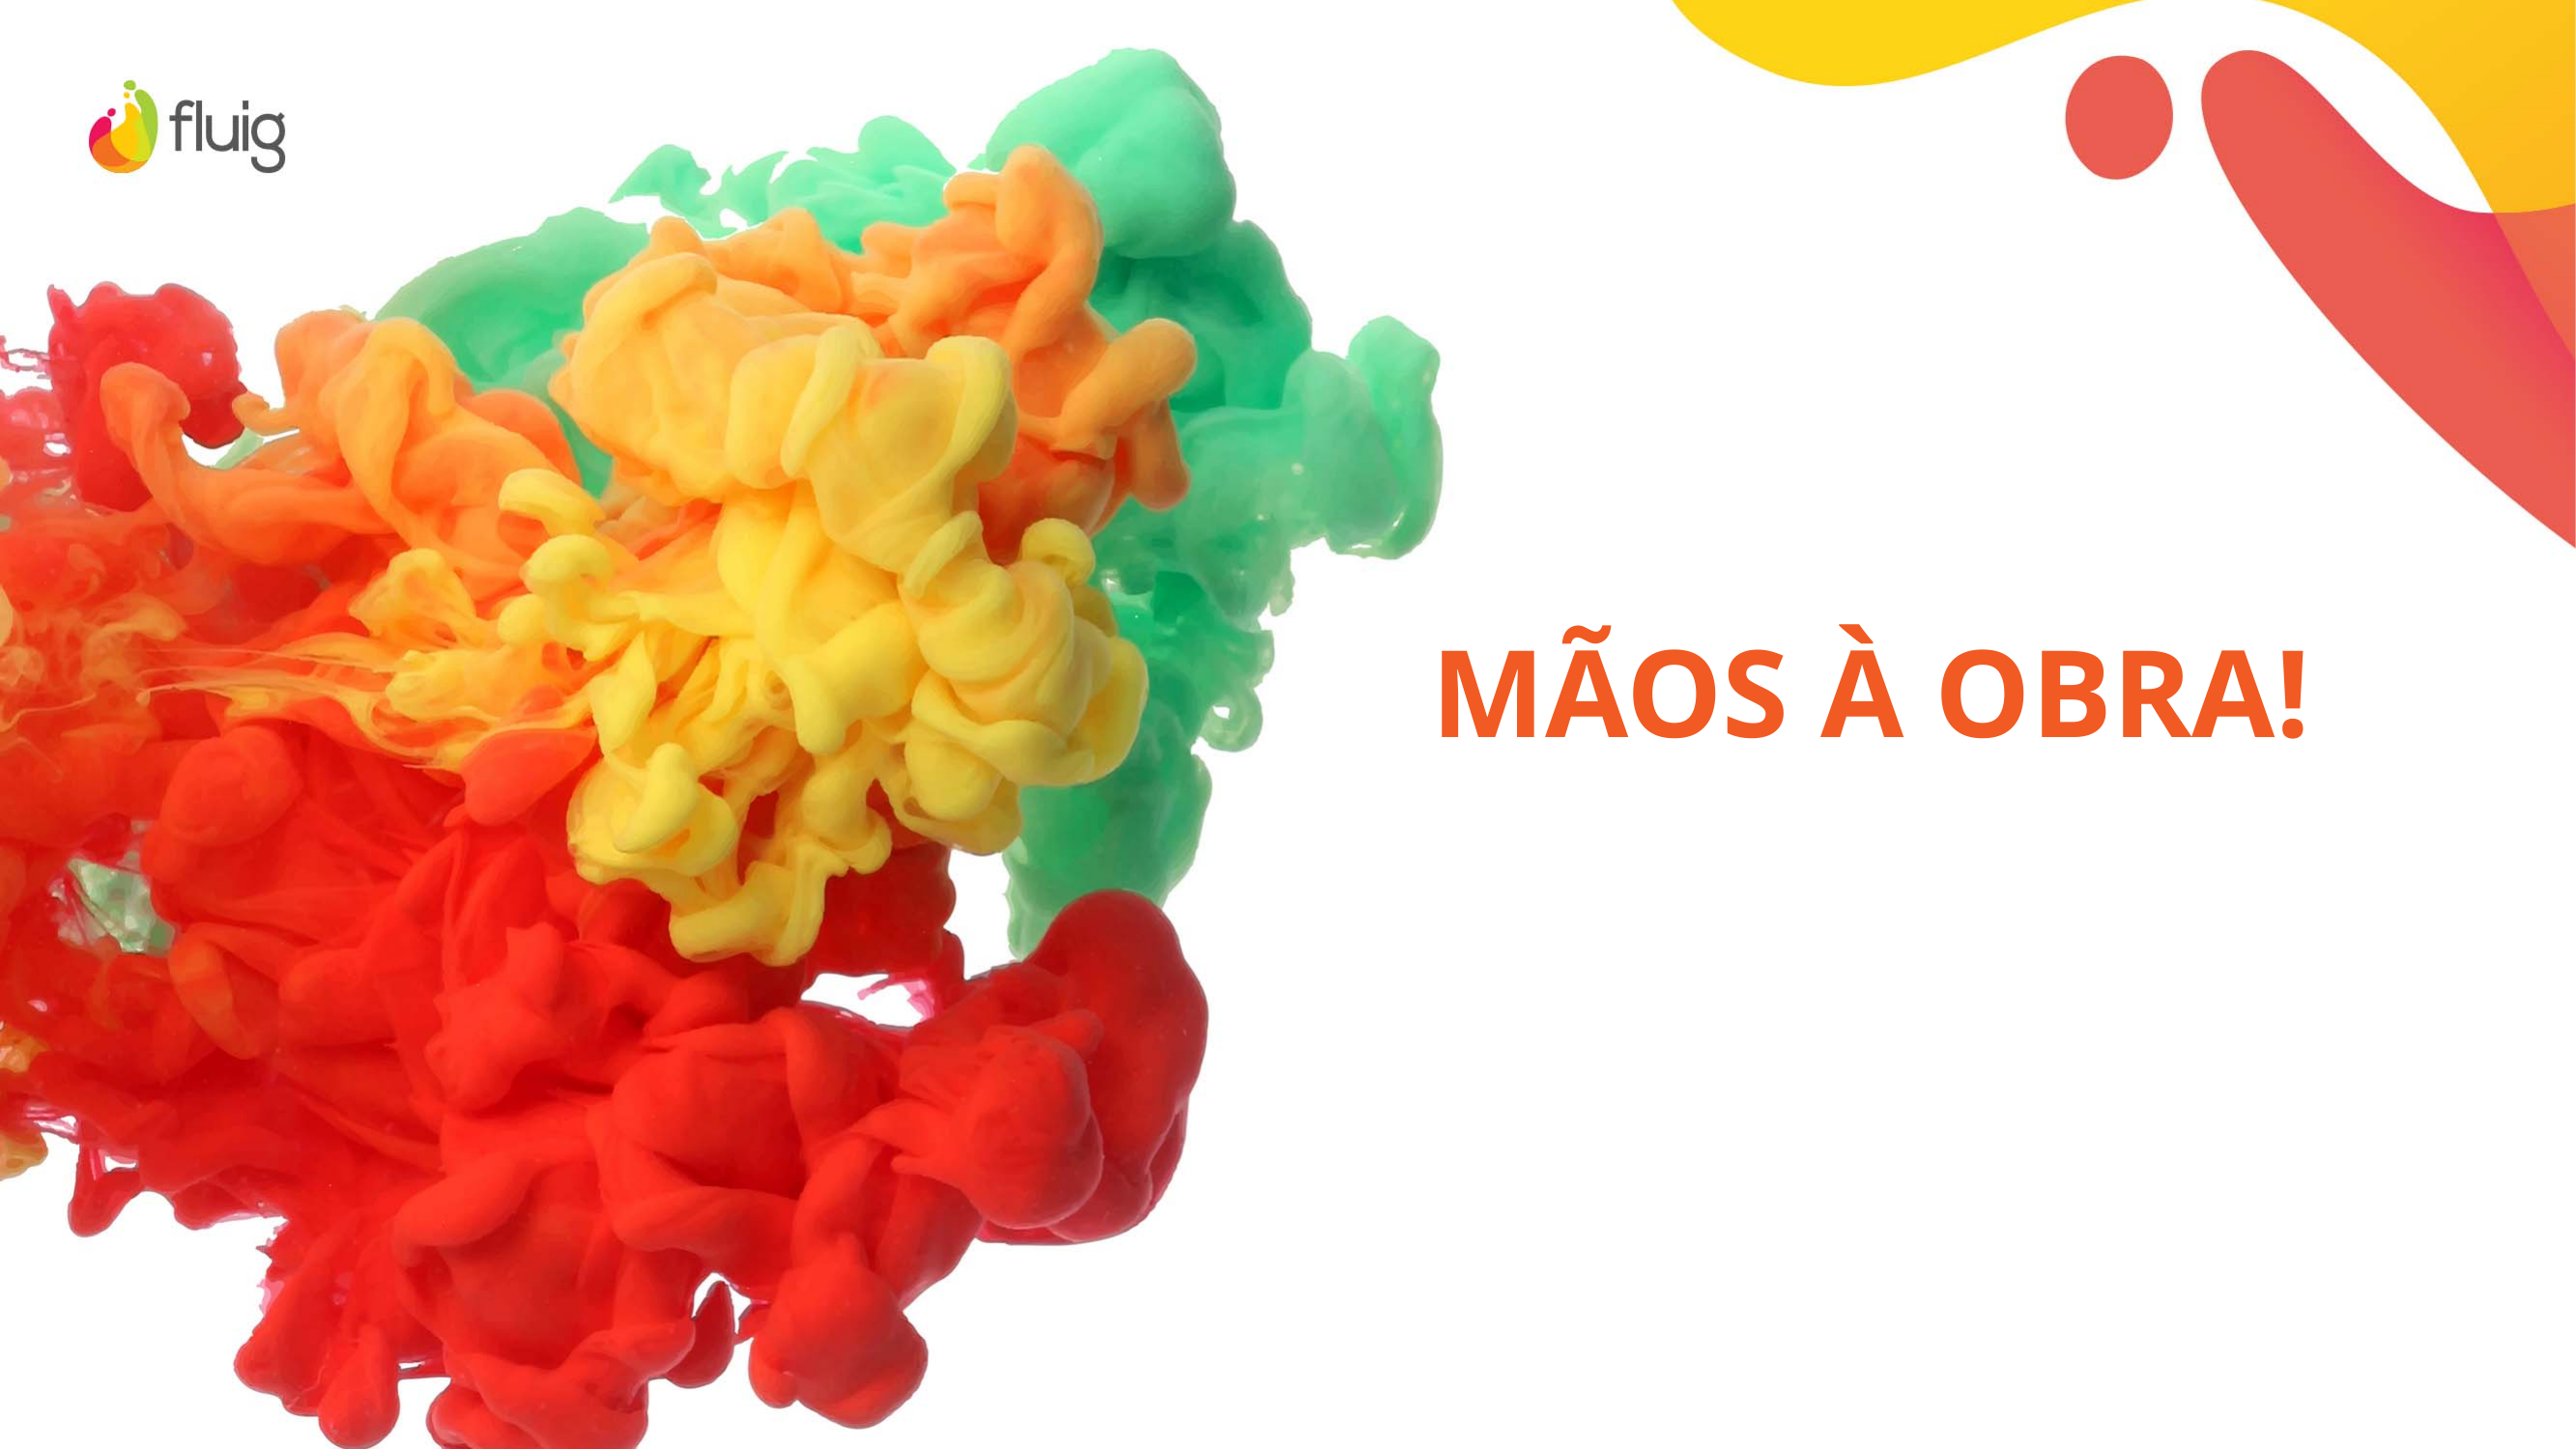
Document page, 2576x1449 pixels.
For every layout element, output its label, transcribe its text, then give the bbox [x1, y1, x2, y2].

title MÃOS à OBRA! [1408, 595, 2333, 854]
picture [0, 0, 2576, 1449]
